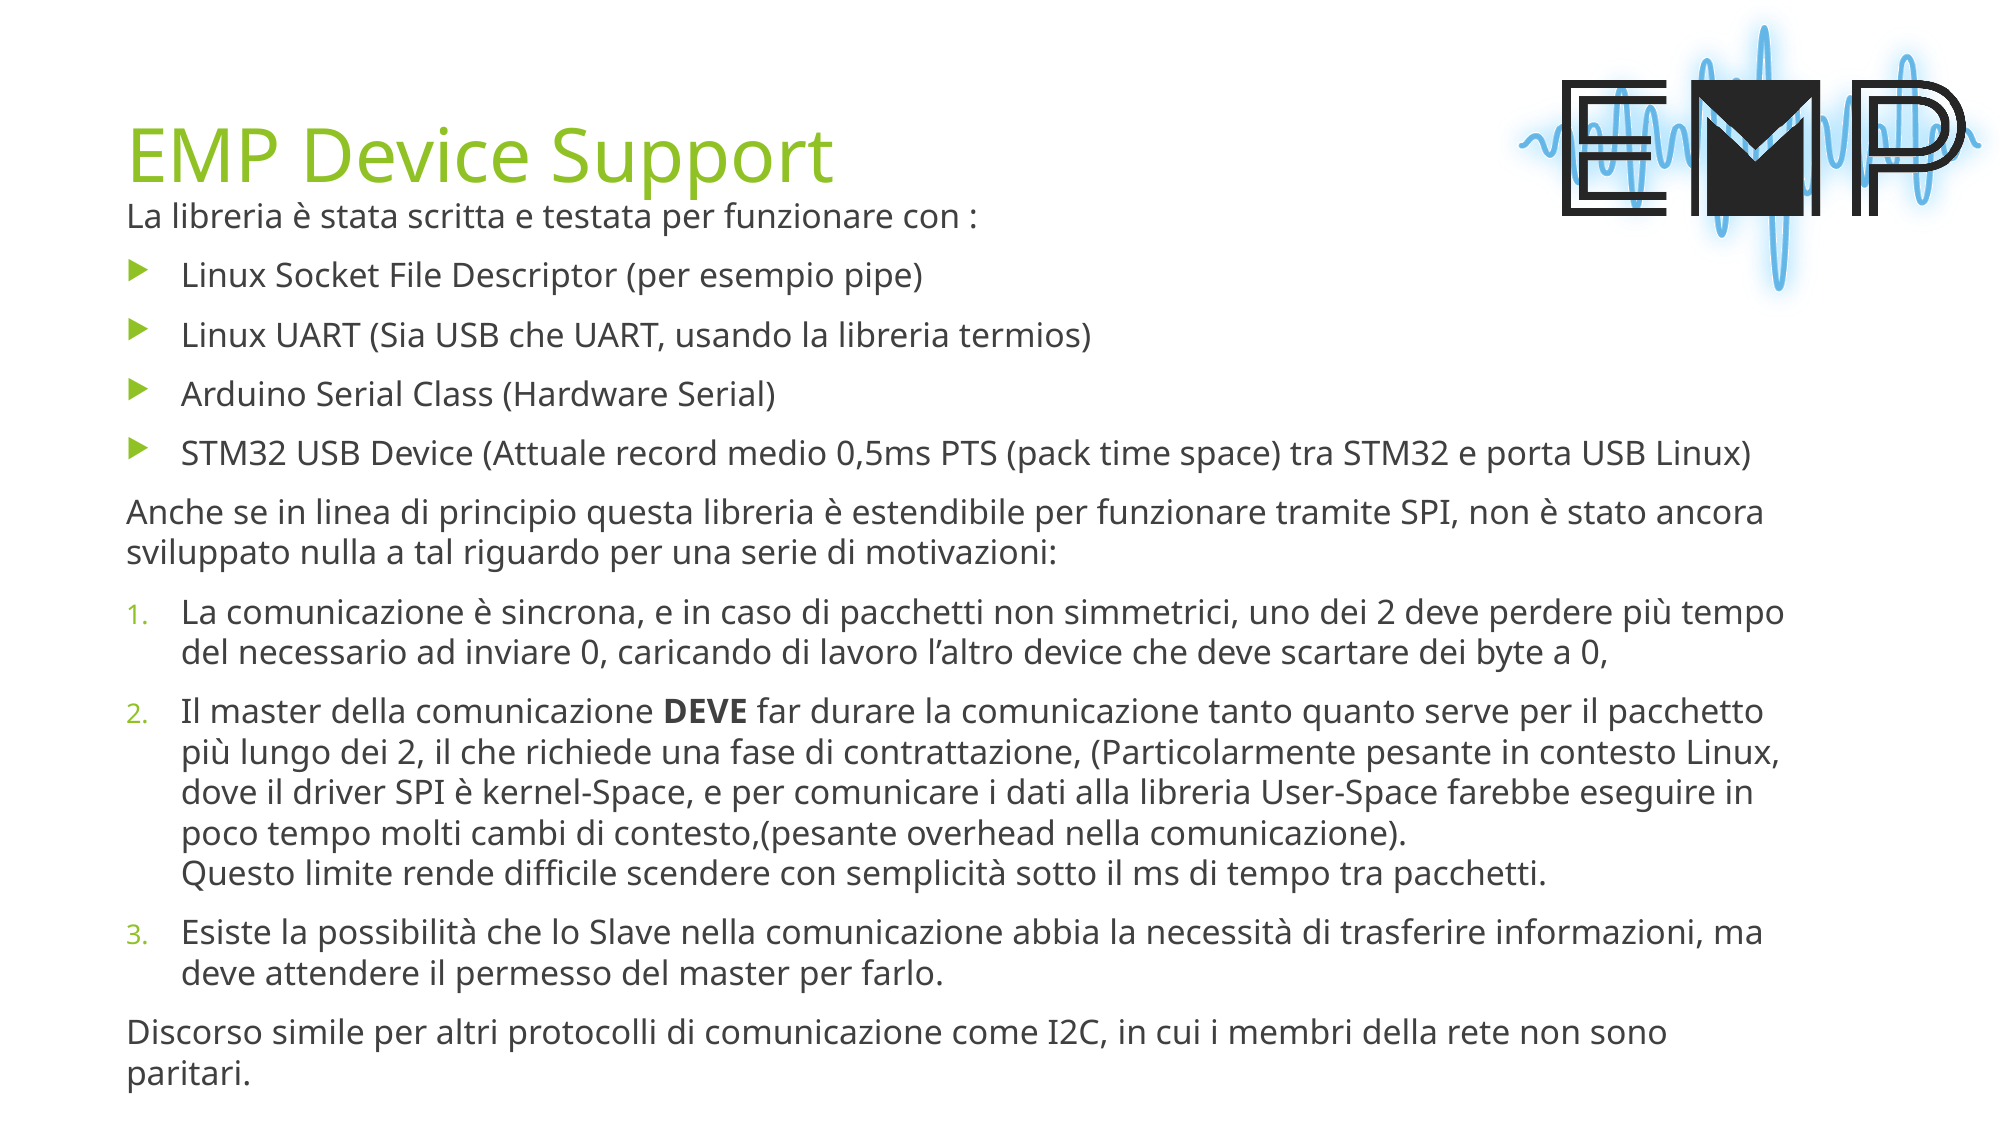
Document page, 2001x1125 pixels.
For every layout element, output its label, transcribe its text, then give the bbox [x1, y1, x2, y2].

title EMP Device Support [111, 99, 1493, 187]
picture [1497, 0, 2000, 317]
list La libreria è stata scritta e testata per funzionare con : Linux Socket File Descriptor (per esempio pipe) Linux UART (Sia USB che UART, usando la libreria termios) Arduino Serial Class (Hardware Serial) STM32 USB Device (Attuale record medio 0,5ms PTS (pack time space) tra STM32 e porta USB Linux) Anche se in linea di principio questa libreria è estendibile per funzionare tramite SPI, non è stato ancora sviluppato nulla a tal riguardo per una serie di motivazioni: La comunicazione è sincrona, e in caso di pacchetti non simmetrici, uno dei 2 deve perdere più tempo del necessario ad inviare 0, caricando di lavoro l’altro device che deve scartare dei byte a 0, Il master della comunicazione DEVE far durare la comunicazione tanto quanto serve per il pacchetto più lungo dei 2, il che richiede una fase di contrattazione, (Particolarmente pesante in contesto Linux, dove il driver SPI è kernel-Space, e per comunicare i dati alla libreria User-Space farebbe eseguire in poco tempo molti cambi di contesto,(pesante overhead nella comunicazione). Questo limite rende difficile scendere con semplicità sotto il ms di tempo tra pacchetti. Esiste la possibilità che lo Slave nella comunicazione abbia la necessità di trasferire informazioni, ma deve attendere il permesso del master per farlo. Discorso simile per altri protocolli di comunicazione come I2C, in cui i membri della rete non sono paritari. [111, 187, 1812, 1106]
